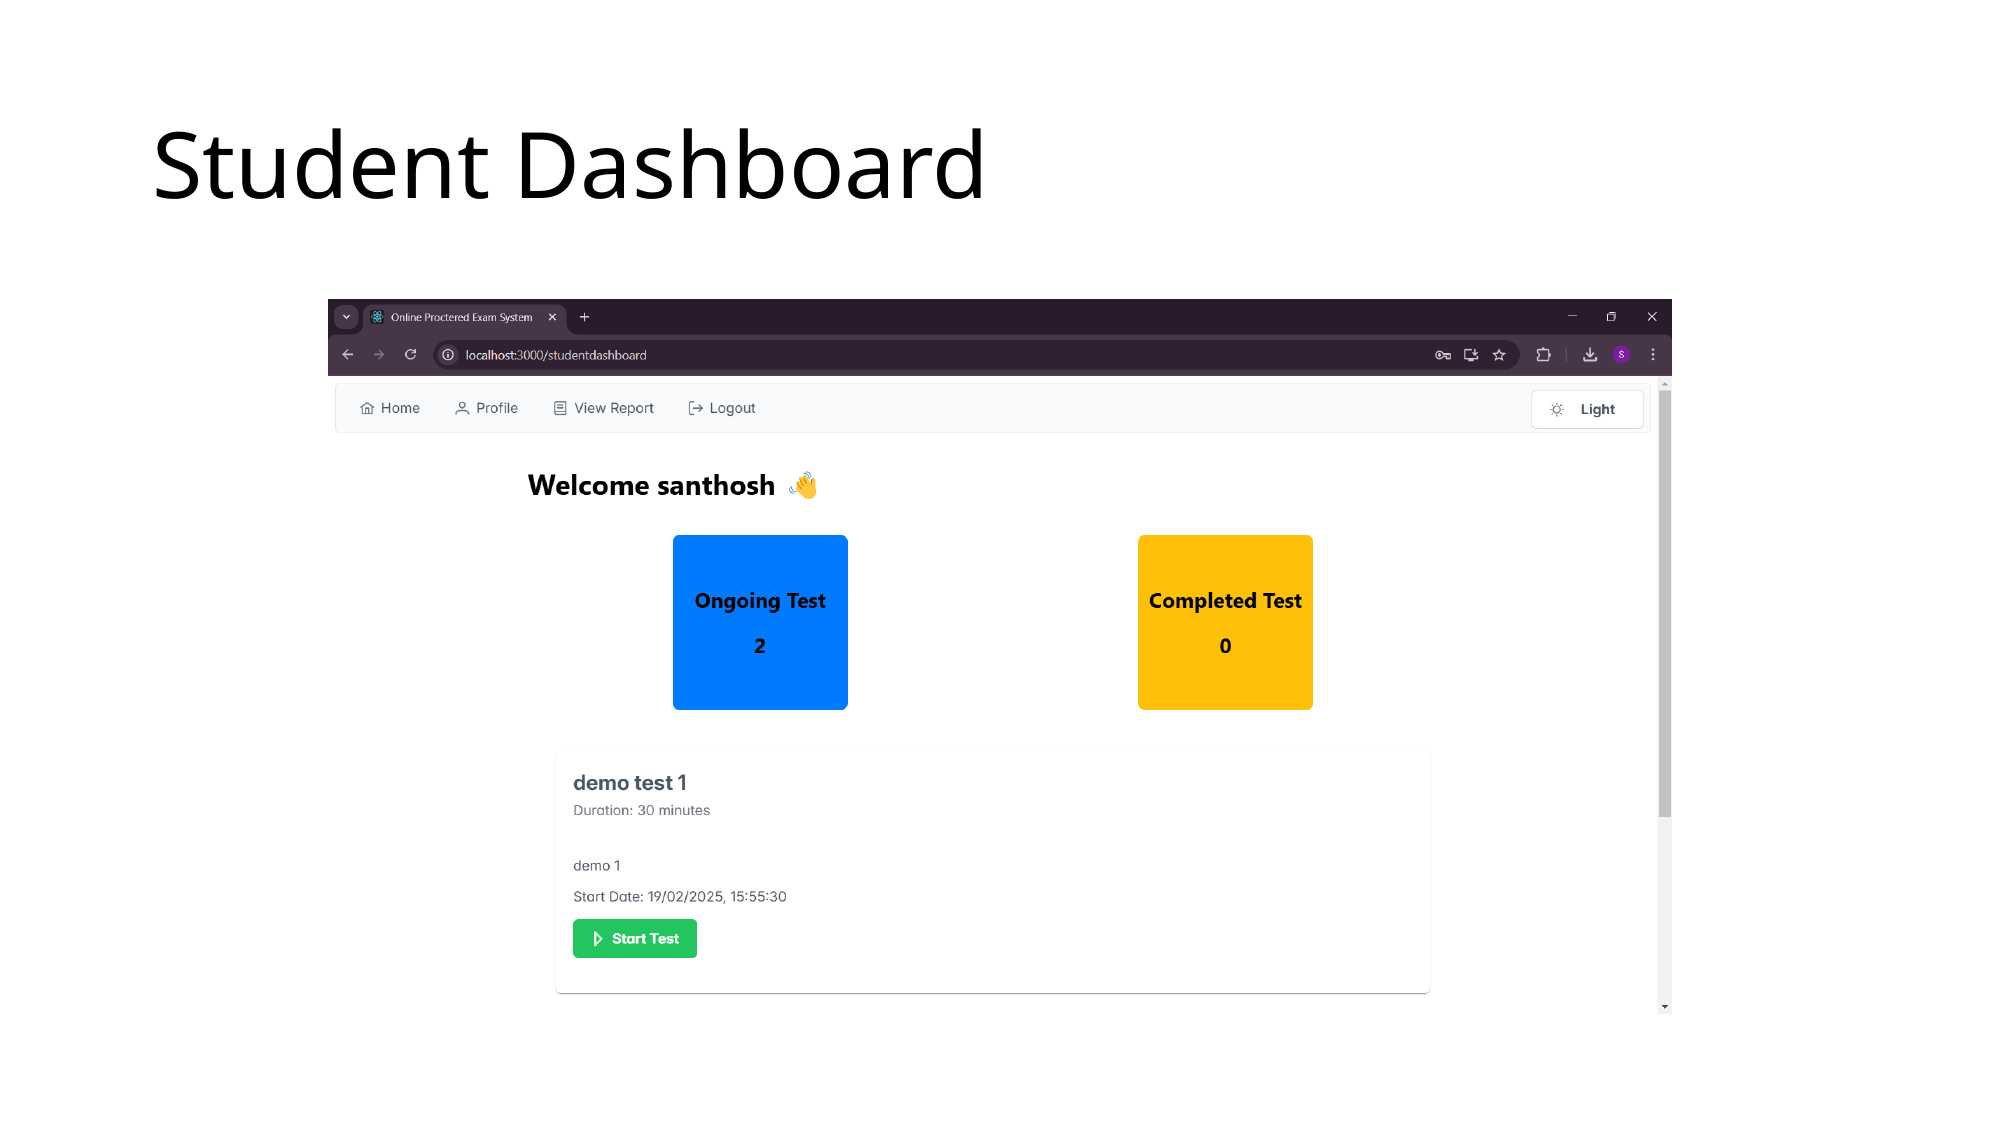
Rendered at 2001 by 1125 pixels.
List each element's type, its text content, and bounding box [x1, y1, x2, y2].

title Student Dashboard [137, 59, 1863, 278]
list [328, 299, 1672, 1014]
